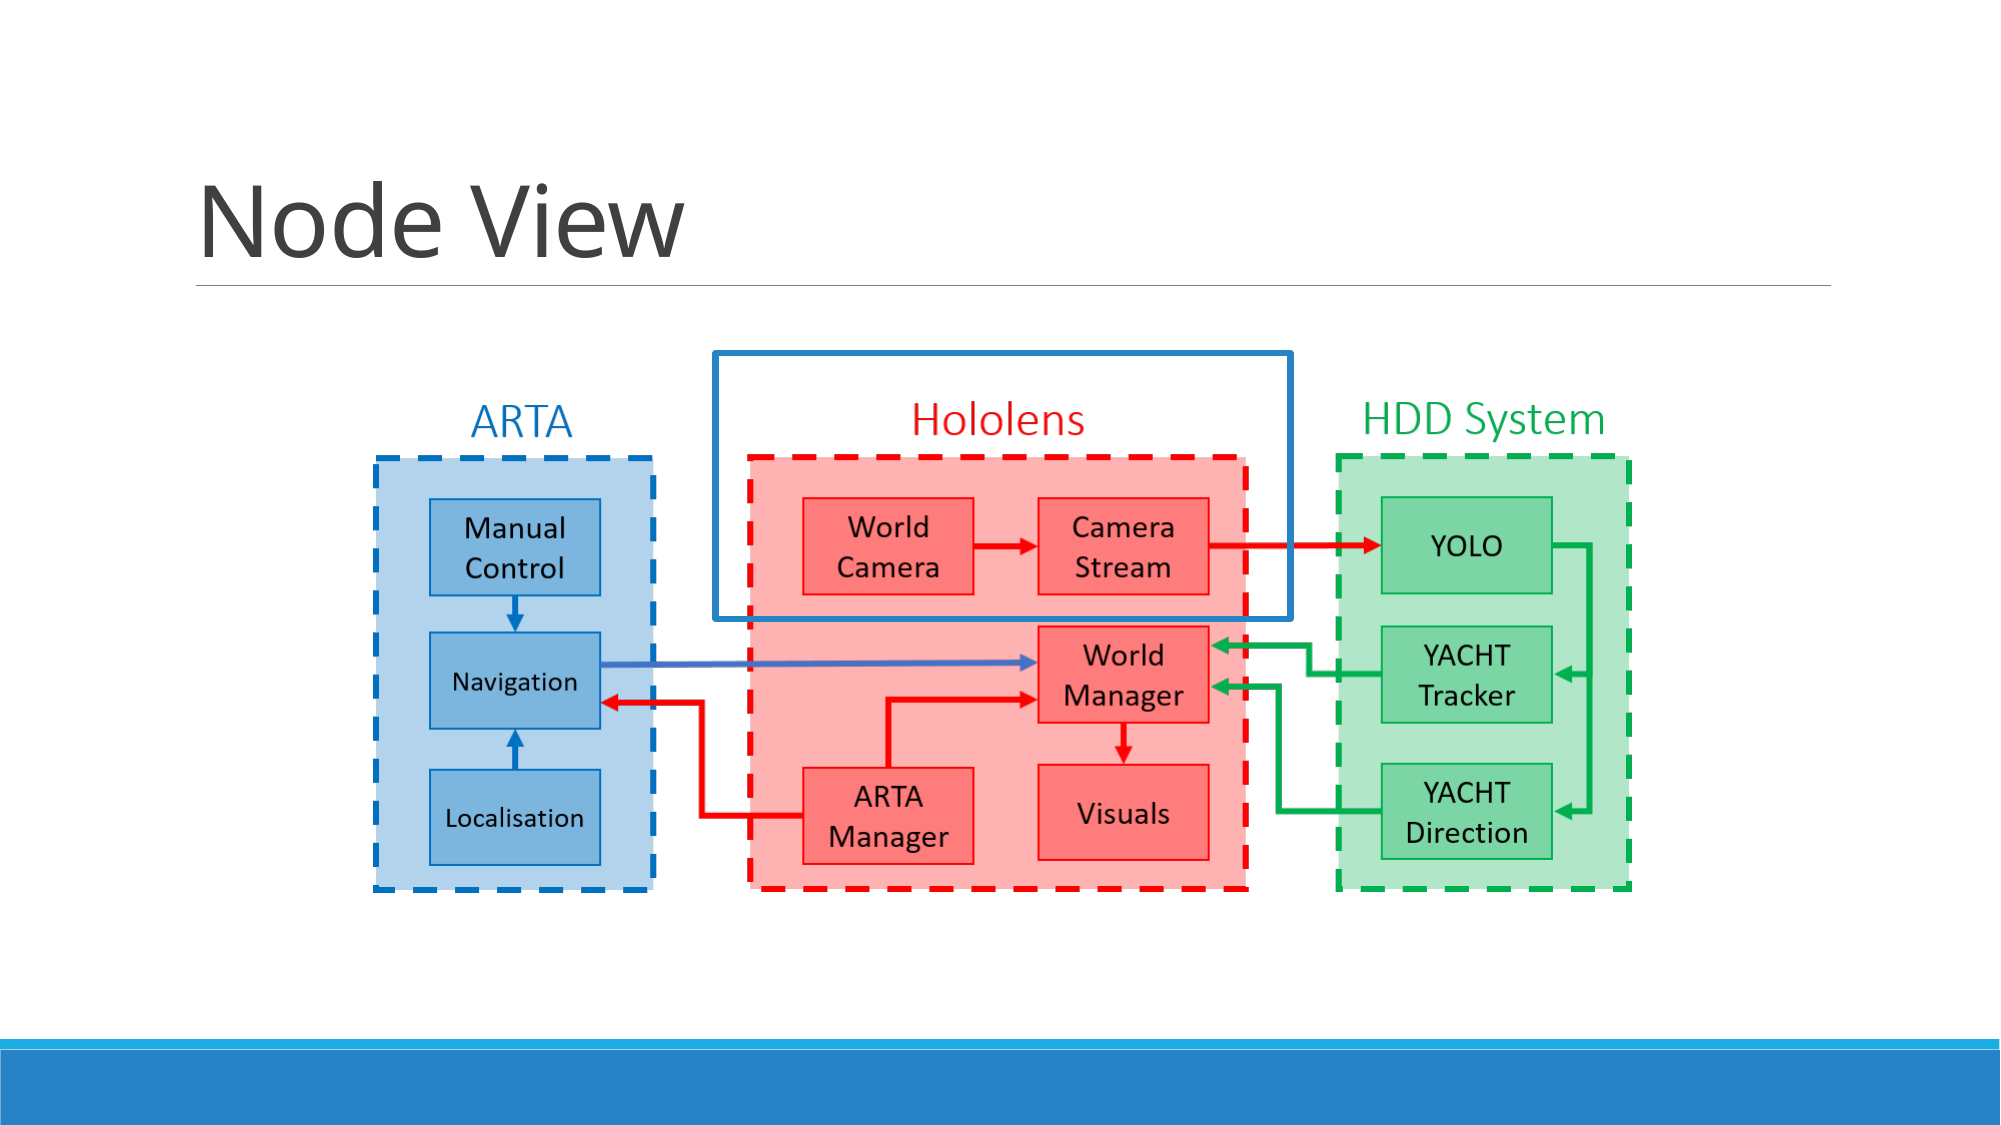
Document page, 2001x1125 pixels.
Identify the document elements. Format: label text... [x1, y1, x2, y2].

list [372, 372, 1638, 894]
text_box [714, 352, 1292, 369]
title Node View [180, 47, 1830, 285]
